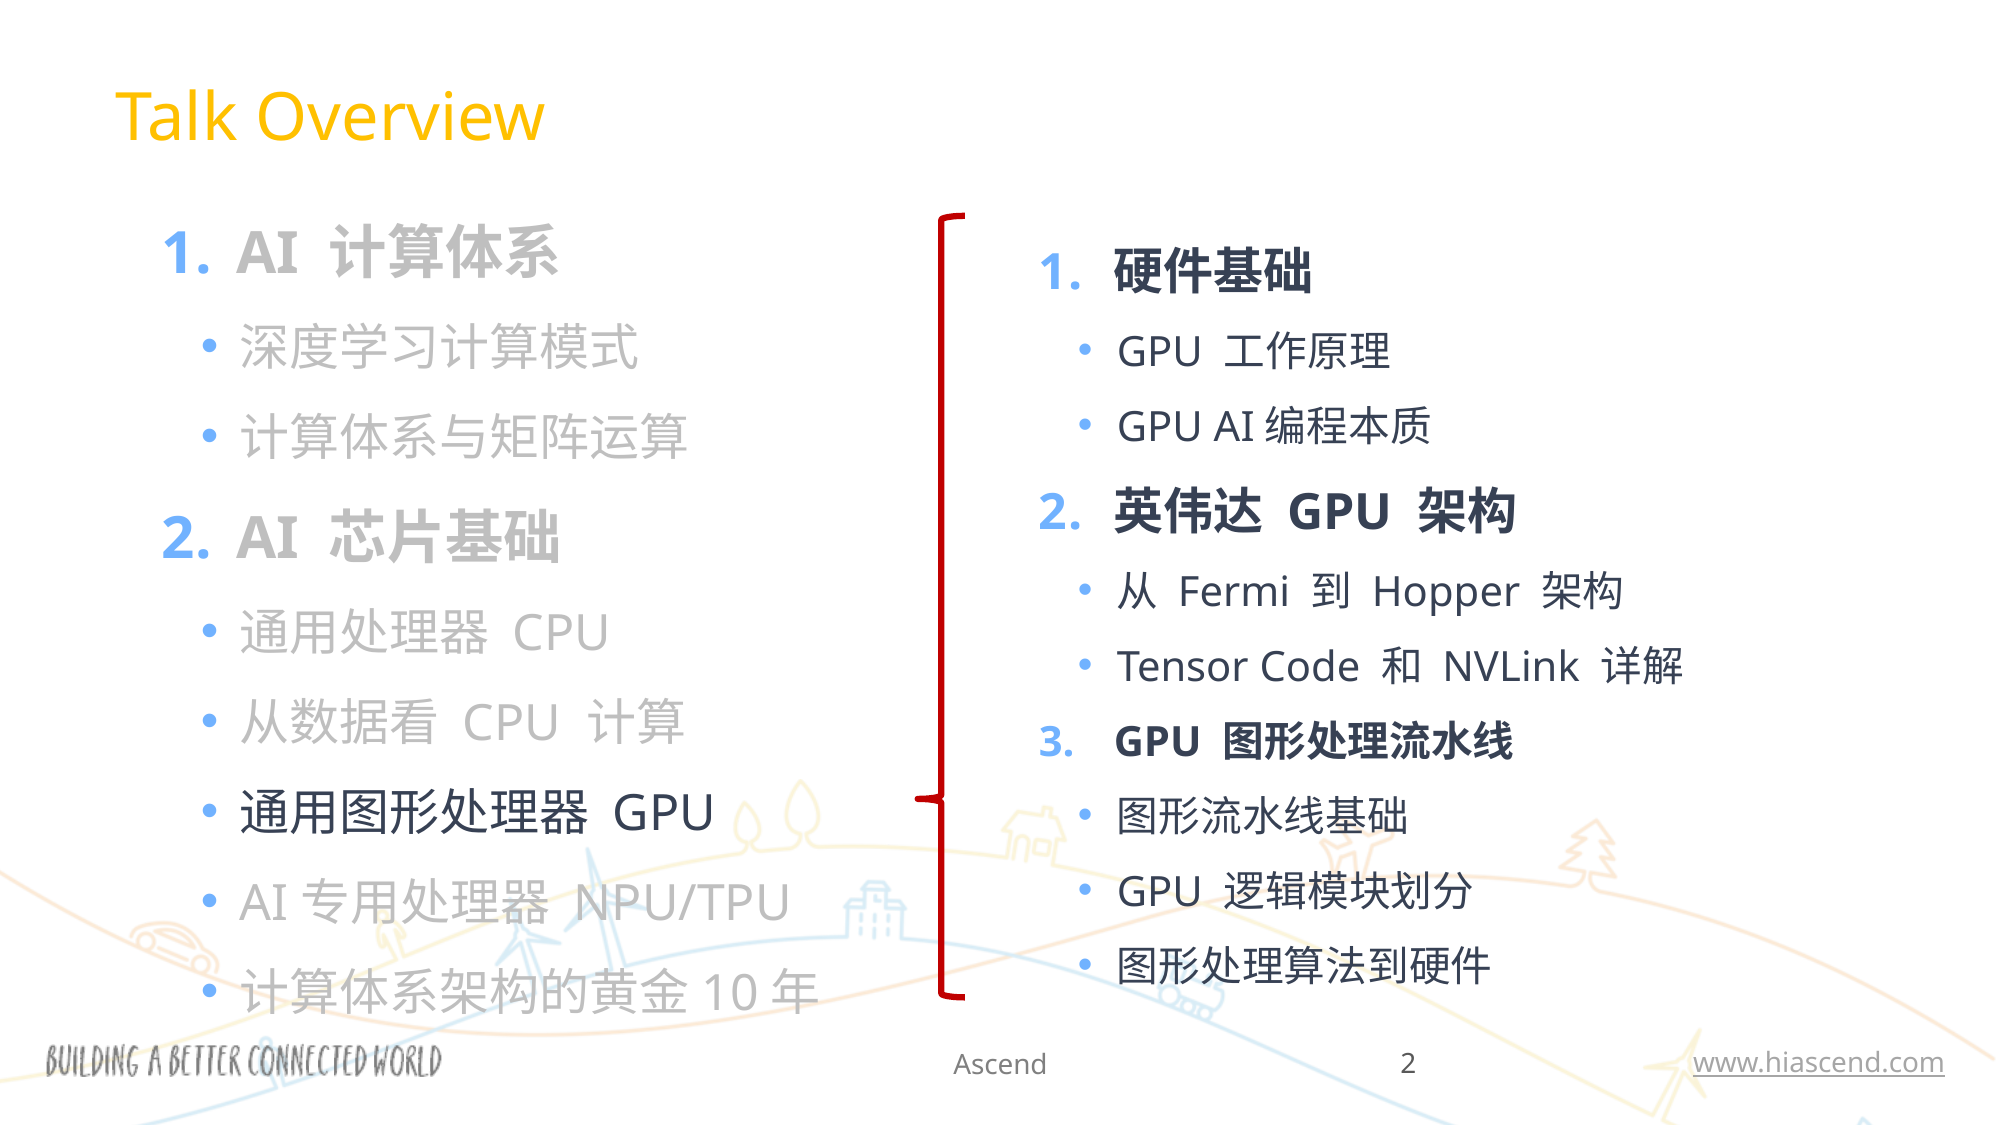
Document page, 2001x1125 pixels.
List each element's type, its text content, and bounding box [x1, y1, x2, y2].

picture [23, 1023, 468, 1105]
text_box AI 计算体系 深度学习计算模式 计算体系与矩阵运算 AI 芯片基础 通用处理器 CPU 从数据看 CPU 计算 通用图形处理器 GPU AI专用处理器 NPU/TPU 计算体系架构的黄金10年 [146, 172, 1024, 1035]
text_box Talk Overview [101, 66, 1900, 163]
text_box 硬件基础 GPU 工作原理 GPU AI编程本质 英伟达 GPU 架构 从 Fermi 到 Hopper 架构 Tensor Code 和 NVLink 详解 GPU 图形处理流水线 图形流水线基础 GPU 逻辑模块划分 图形处理算法到硬件 [1024, 202, 1806, 998]
text_box [916, 215, 965, 999]
